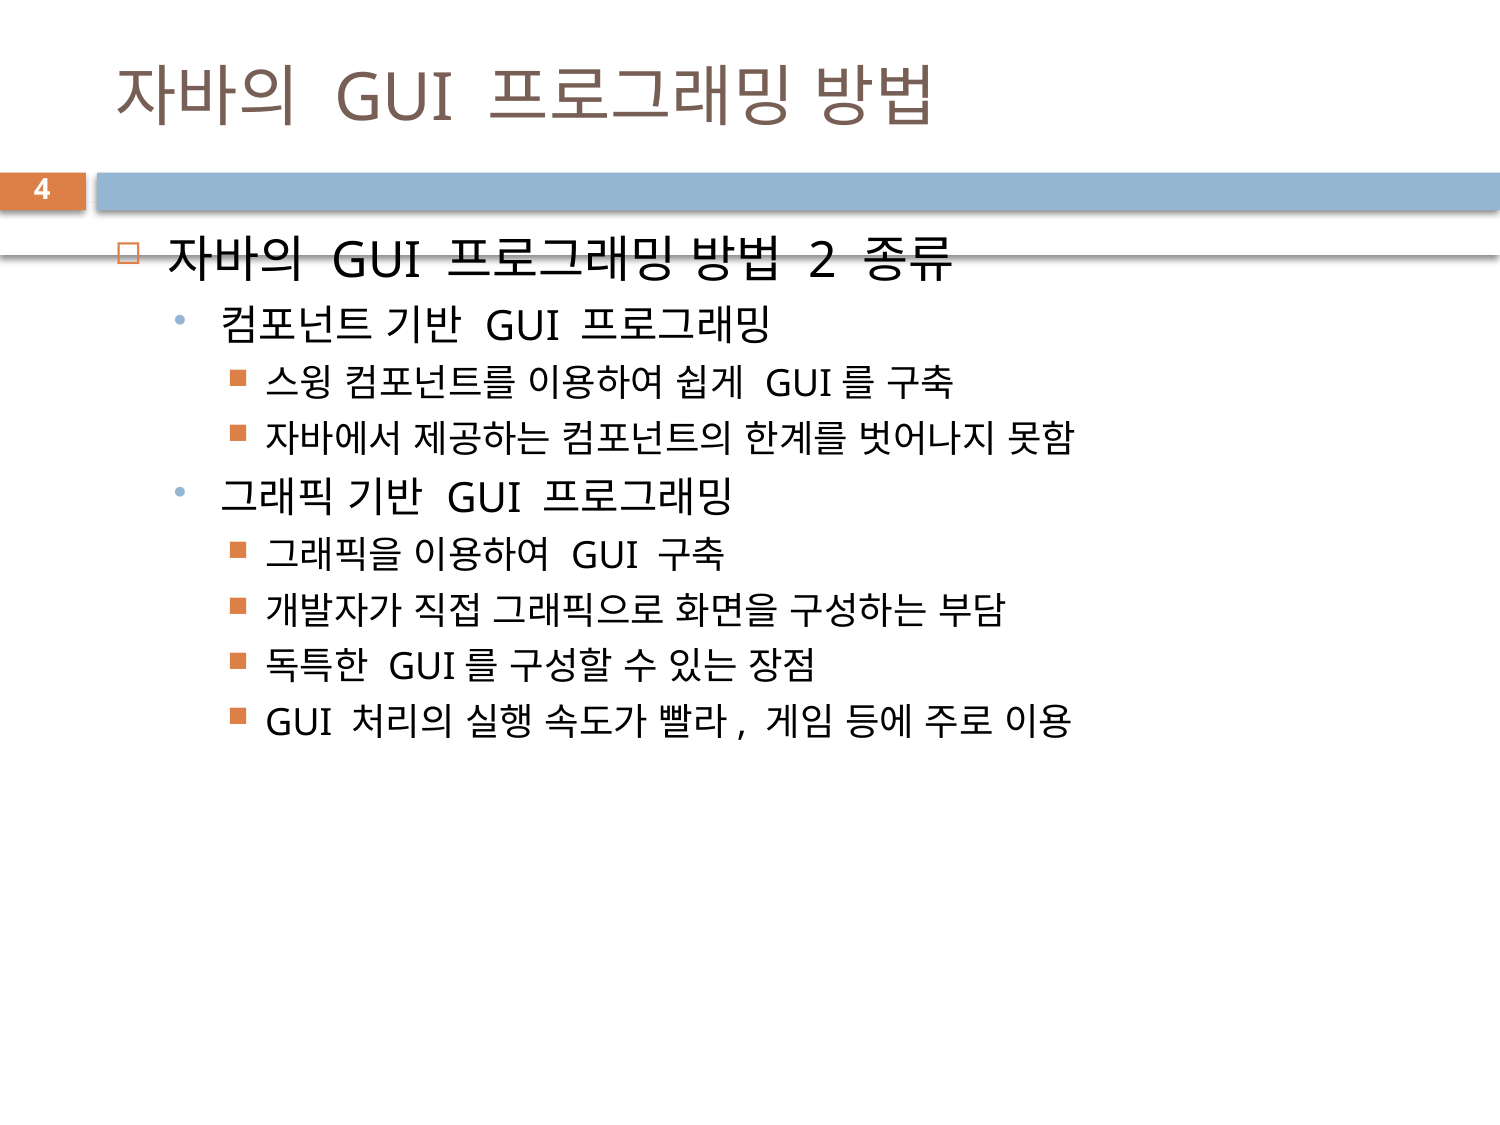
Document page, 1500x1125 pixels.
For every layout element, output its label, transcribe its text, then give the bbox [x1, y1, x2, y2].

title 자바의 GUI 프로그래밍 방법 [100, 37, 1438, 149]
slide_number 4 [0, 170, 87, 211]
list 자바의 GUI 프로그래밍 방법 2 종류 컴포넌트 기반 GUI 프로그래밍 스윙 컴포넌트를 이용하여 쉽게 GUI를 구축 자바에서 제공하는 컴포넌트의 한계를 벗어나지 못함 그래픽 기반 GUI 프로그래밍 그래픽을 이용하여 GUI 구축 개발자가 직접 그래픽으로 화면을 구성하는 부담 독특한 GUI를 구성할 수 있는 장점 GUI 처리의 실행 속도가 빨라, 게임 등에 주로 이용 [100, 219, 1438, 1047]
